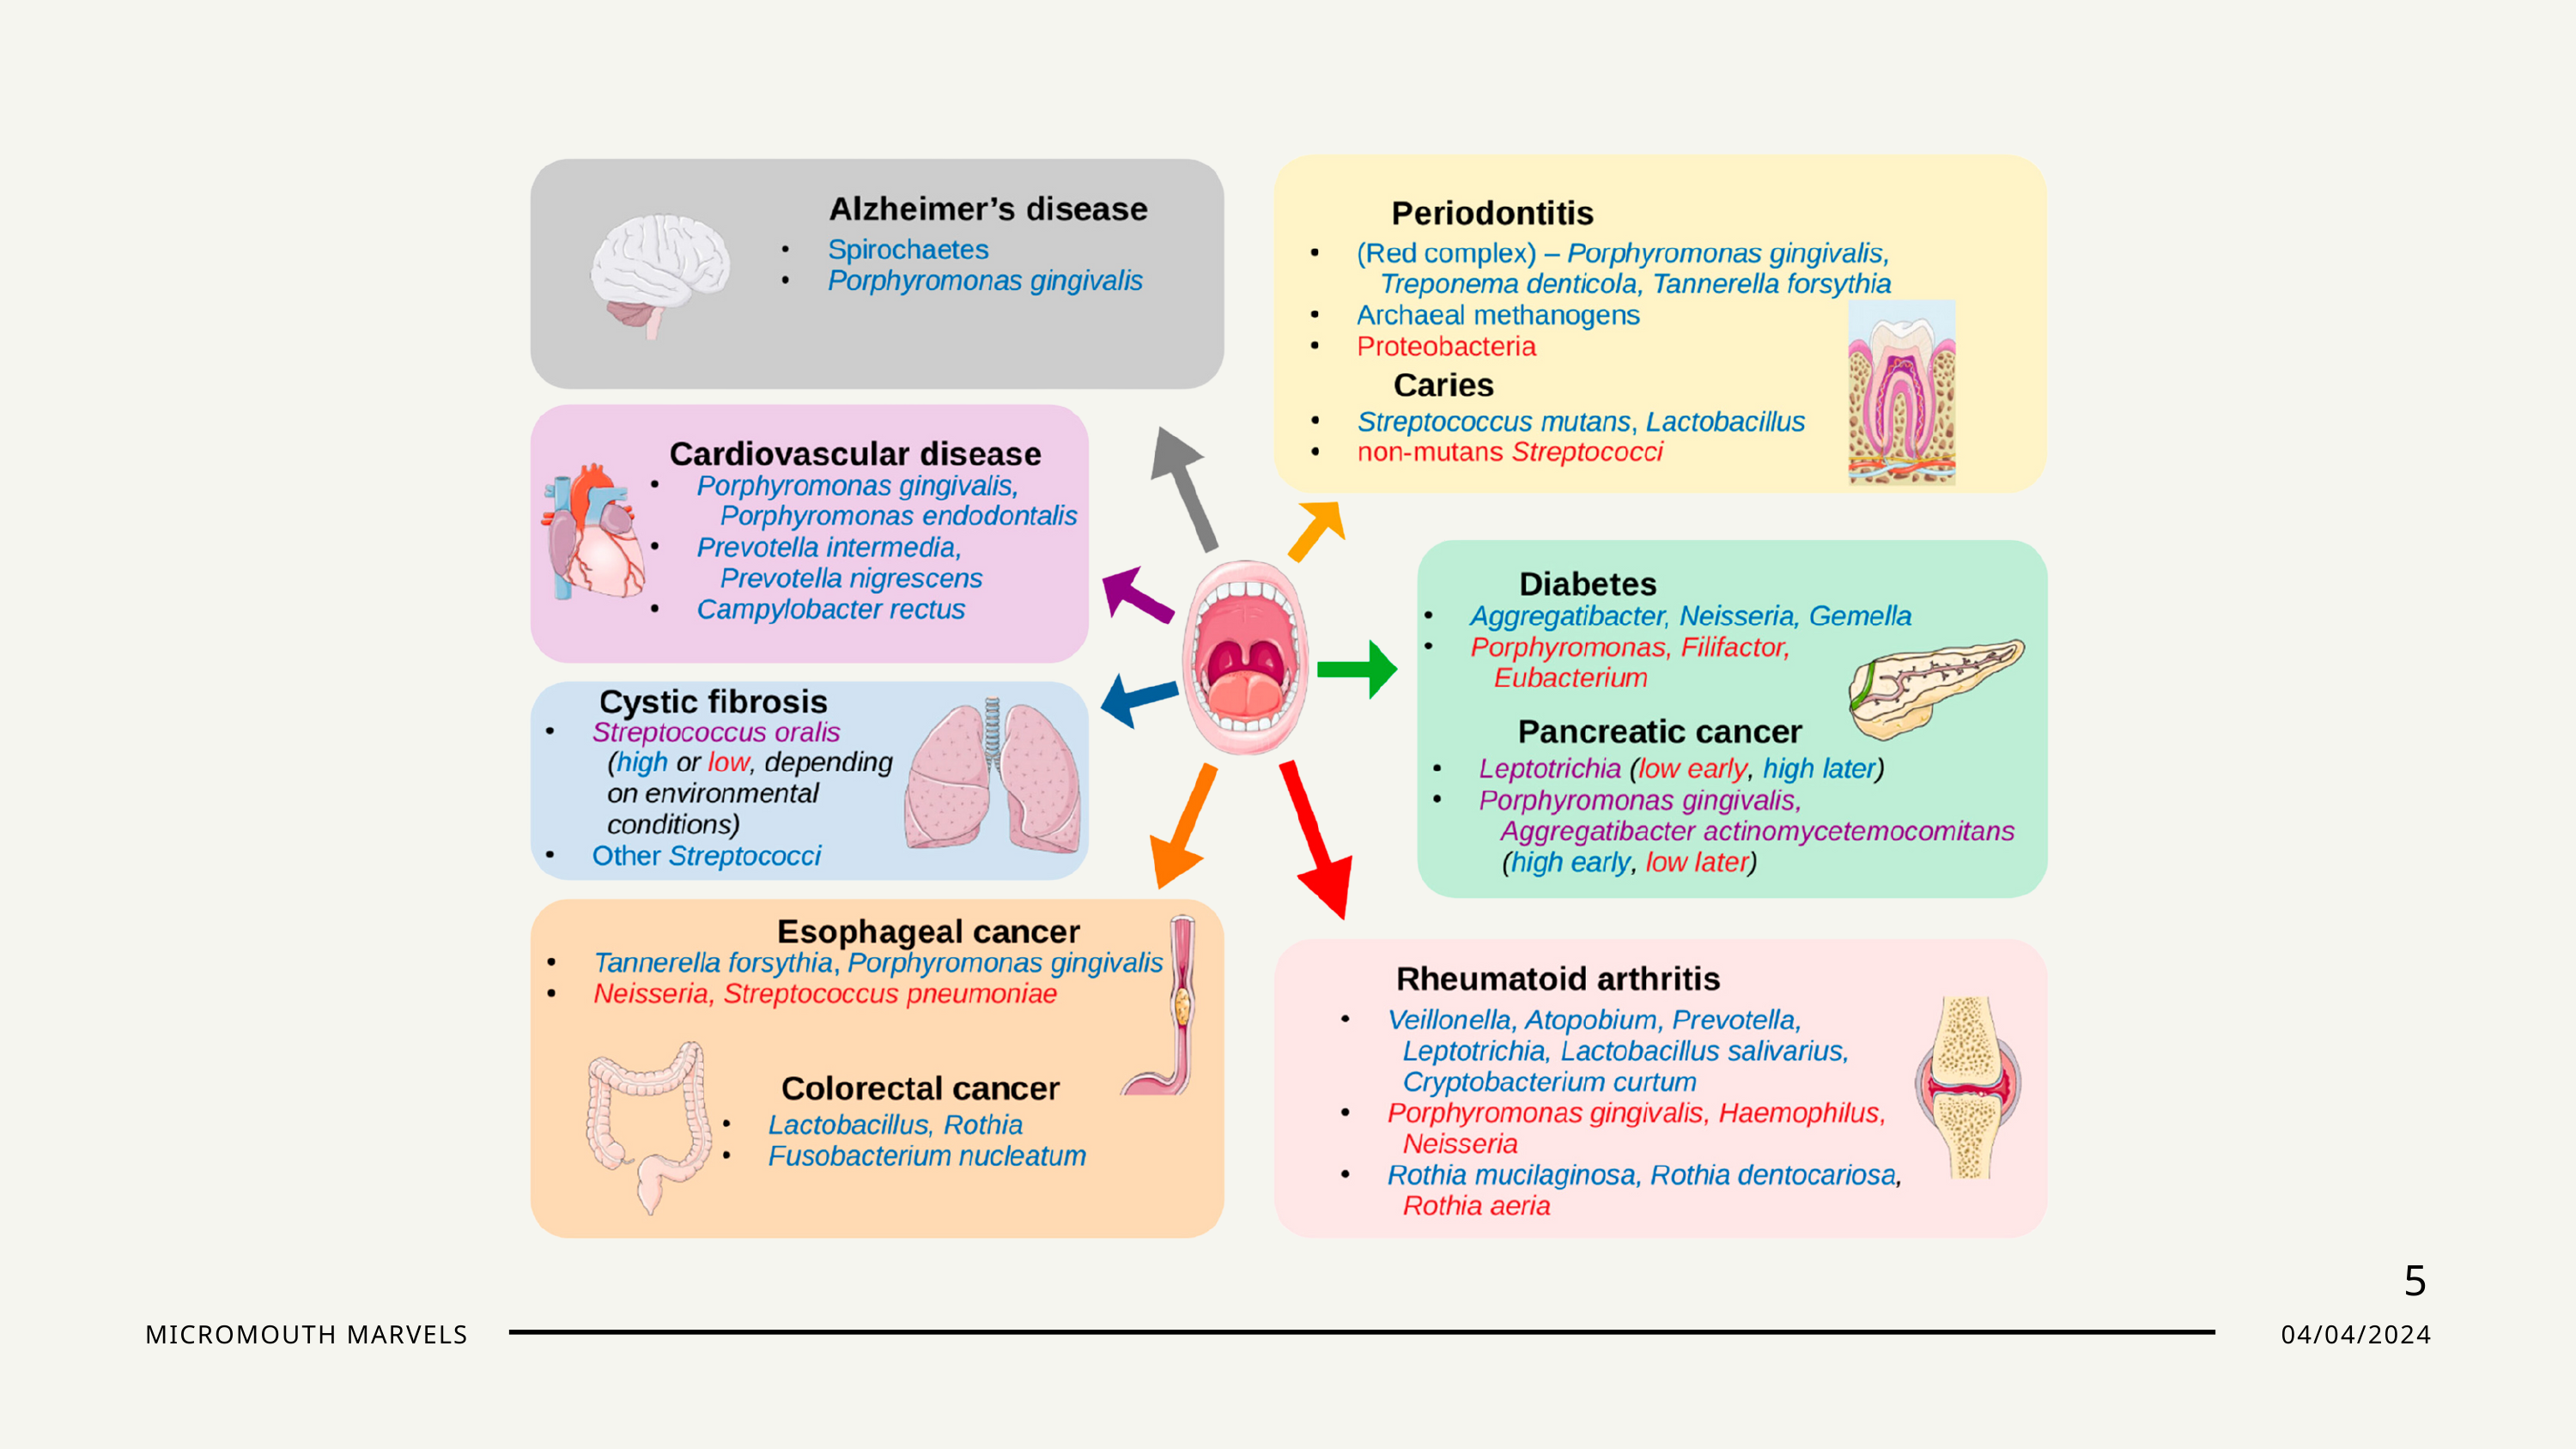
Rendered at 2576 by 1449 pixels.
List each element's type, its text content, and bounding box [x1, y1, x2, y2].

text_box 04/04/2024 [2222, 1319, 2432, 1349]
text_box 5 [2400, 1252, 2432, 1305]
text_box [519, 144, 2057, 1250]
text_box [508, 1312, 2216, 1352]
text_box MICROMOUTH MARVELS [144, 1319, 505, 1349]
